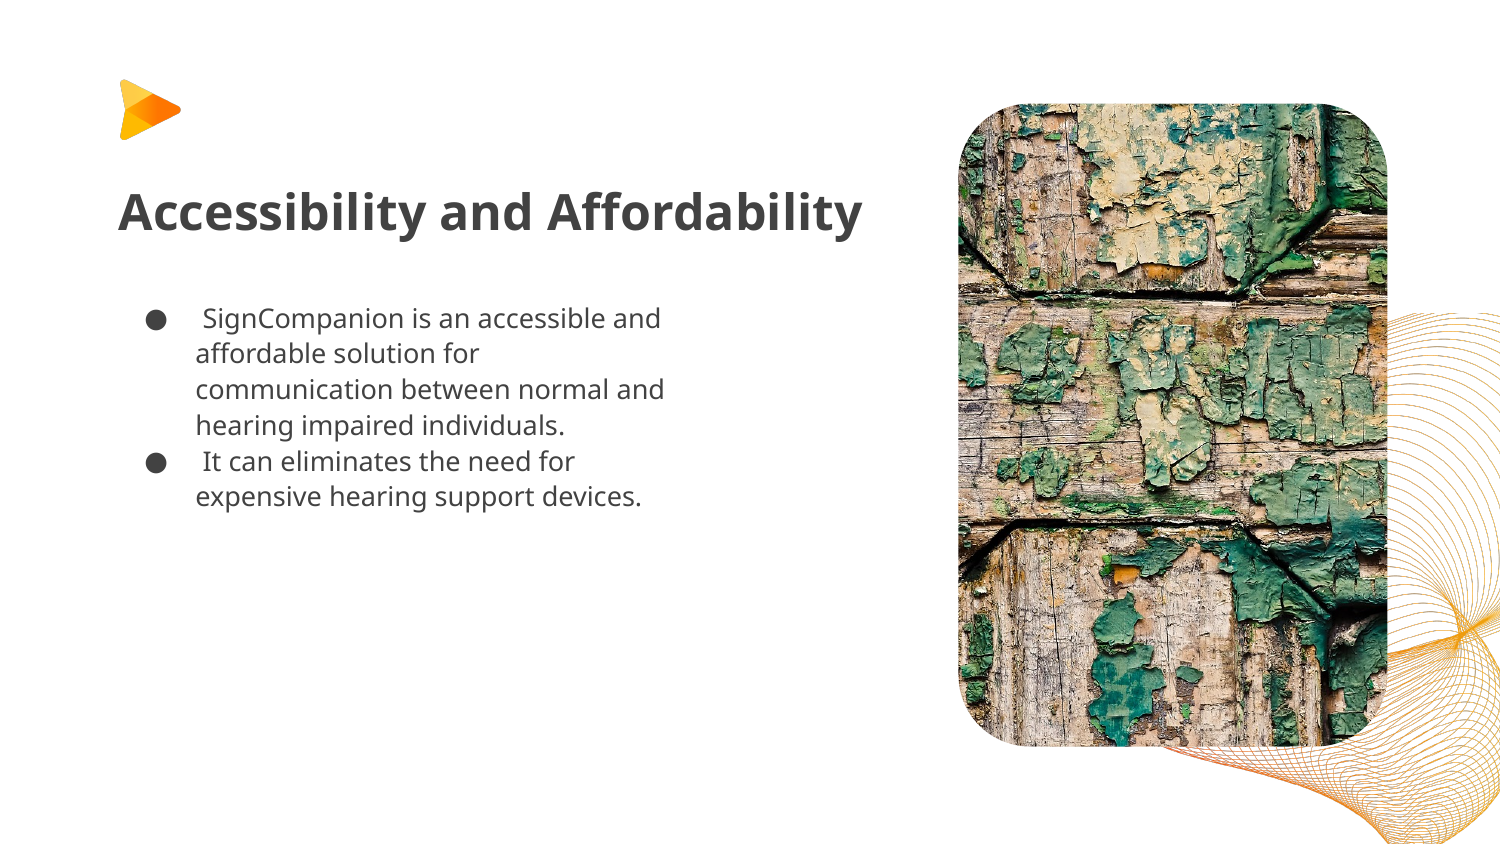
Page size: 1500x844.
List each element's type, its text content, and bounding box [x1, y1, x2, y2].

picture [958, 103, 1500, 844]
title Accessibility and Affordability [103, 151, 932, 271]
picture [119, 78, 181, 140]
subtitle SignCompanion is an accessible and affordable solution for communication between normal and hearing impaired individuals. It can eliminates the need for expensive hearing support devices. [105, 282, 697, 606]
